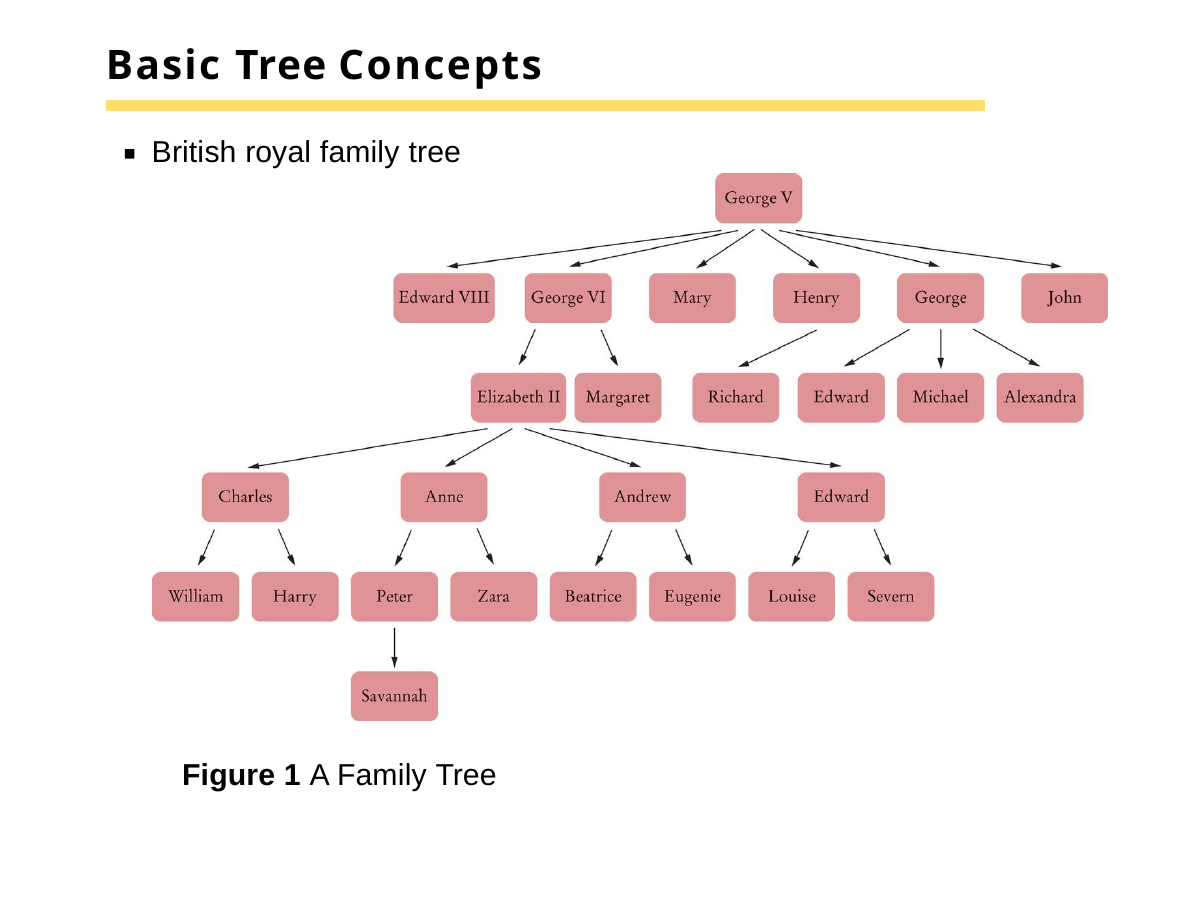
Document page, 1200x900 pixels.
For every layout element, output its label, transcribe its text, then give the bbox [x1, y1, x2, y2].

title Basic Tree Concepts [103, 38, 1097, 190]
text_box [152, 173, 1108, 721]
text_box British royal family tree [149, 132, 463, 169]
text_box Figure 1 A Family Tree [180, 755, 502, 792]
text_box [124, 149, 135, 159]
